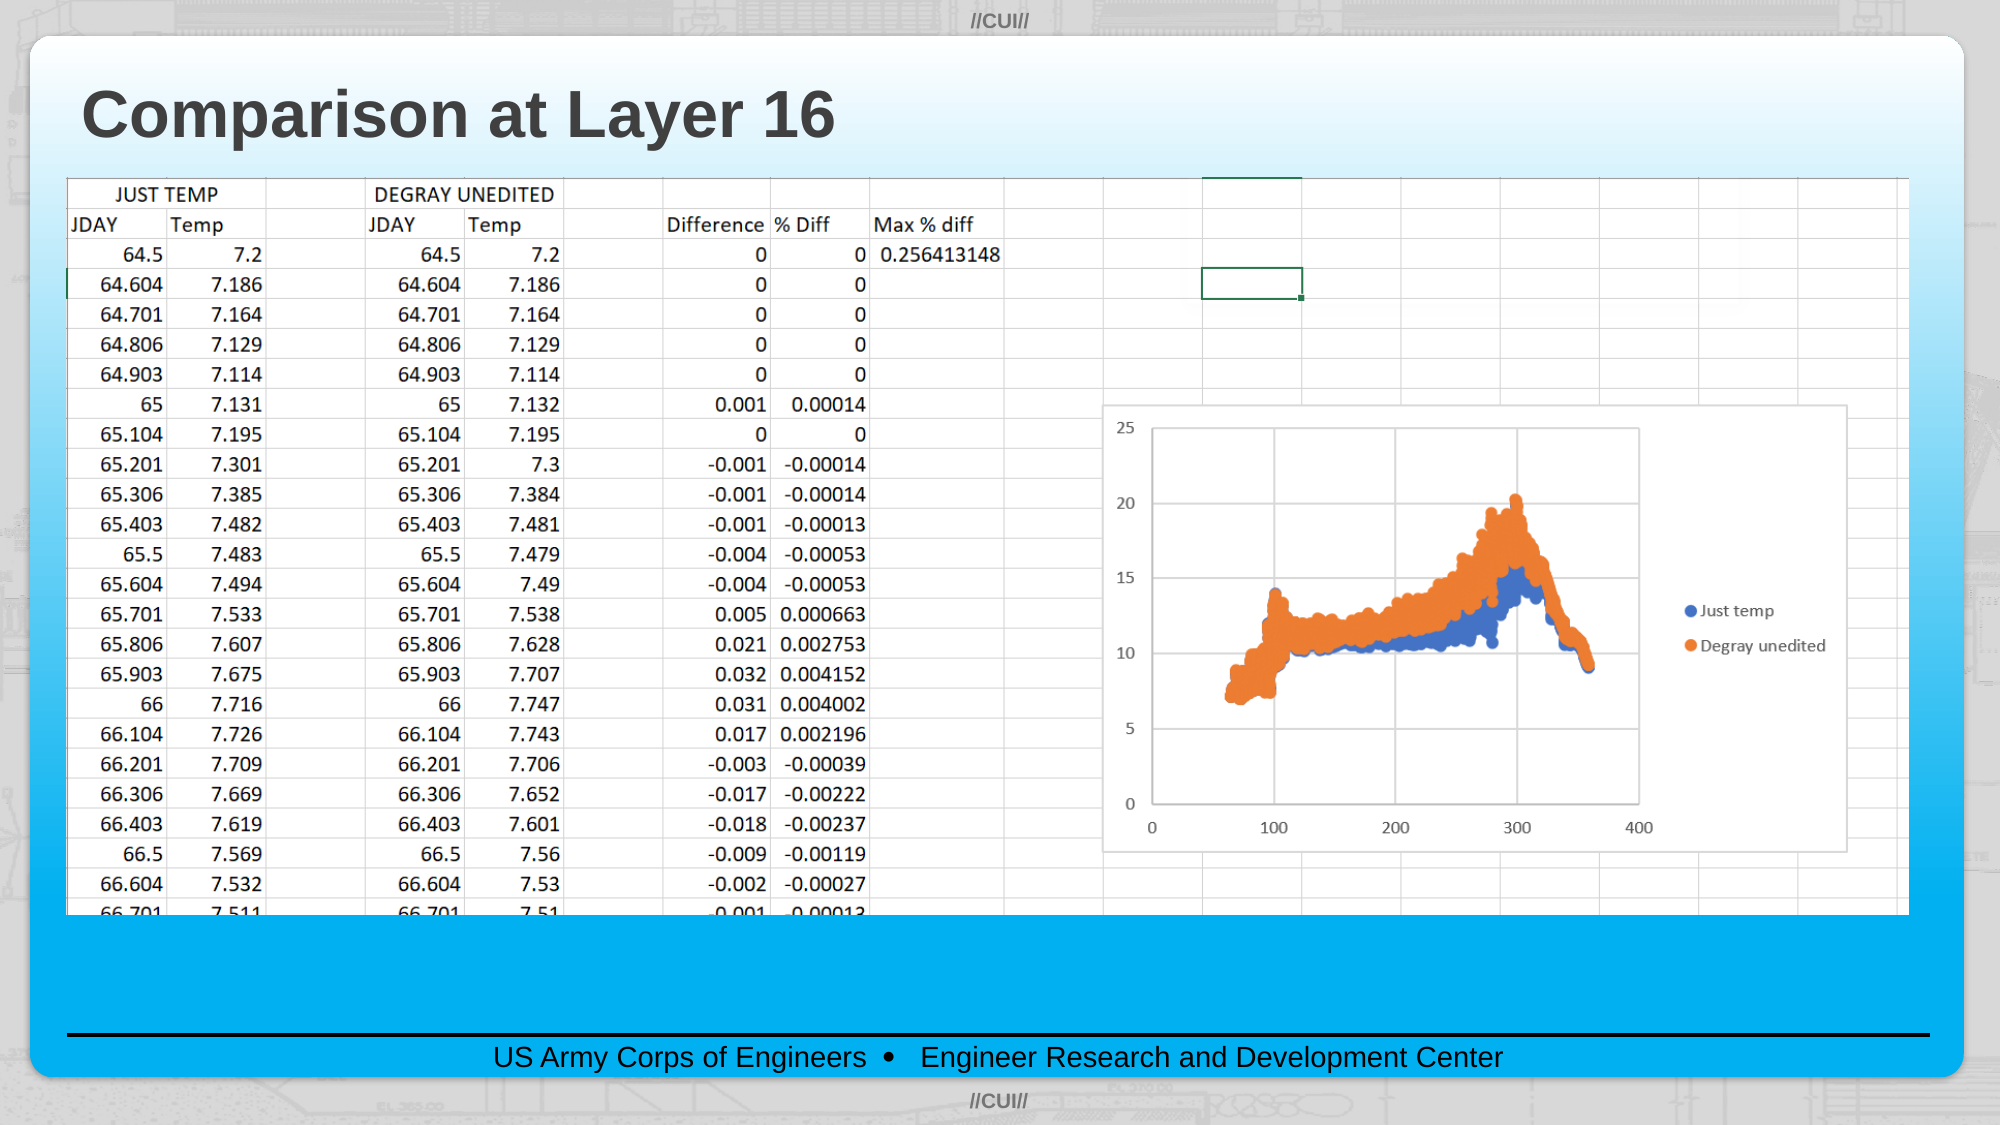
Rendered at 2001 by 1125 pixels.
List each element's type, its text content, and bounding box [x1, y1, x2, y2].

title Comparison at Layer 16 [66, 44, 1901, 177]
picture [0, 0, 2000, 1125]
